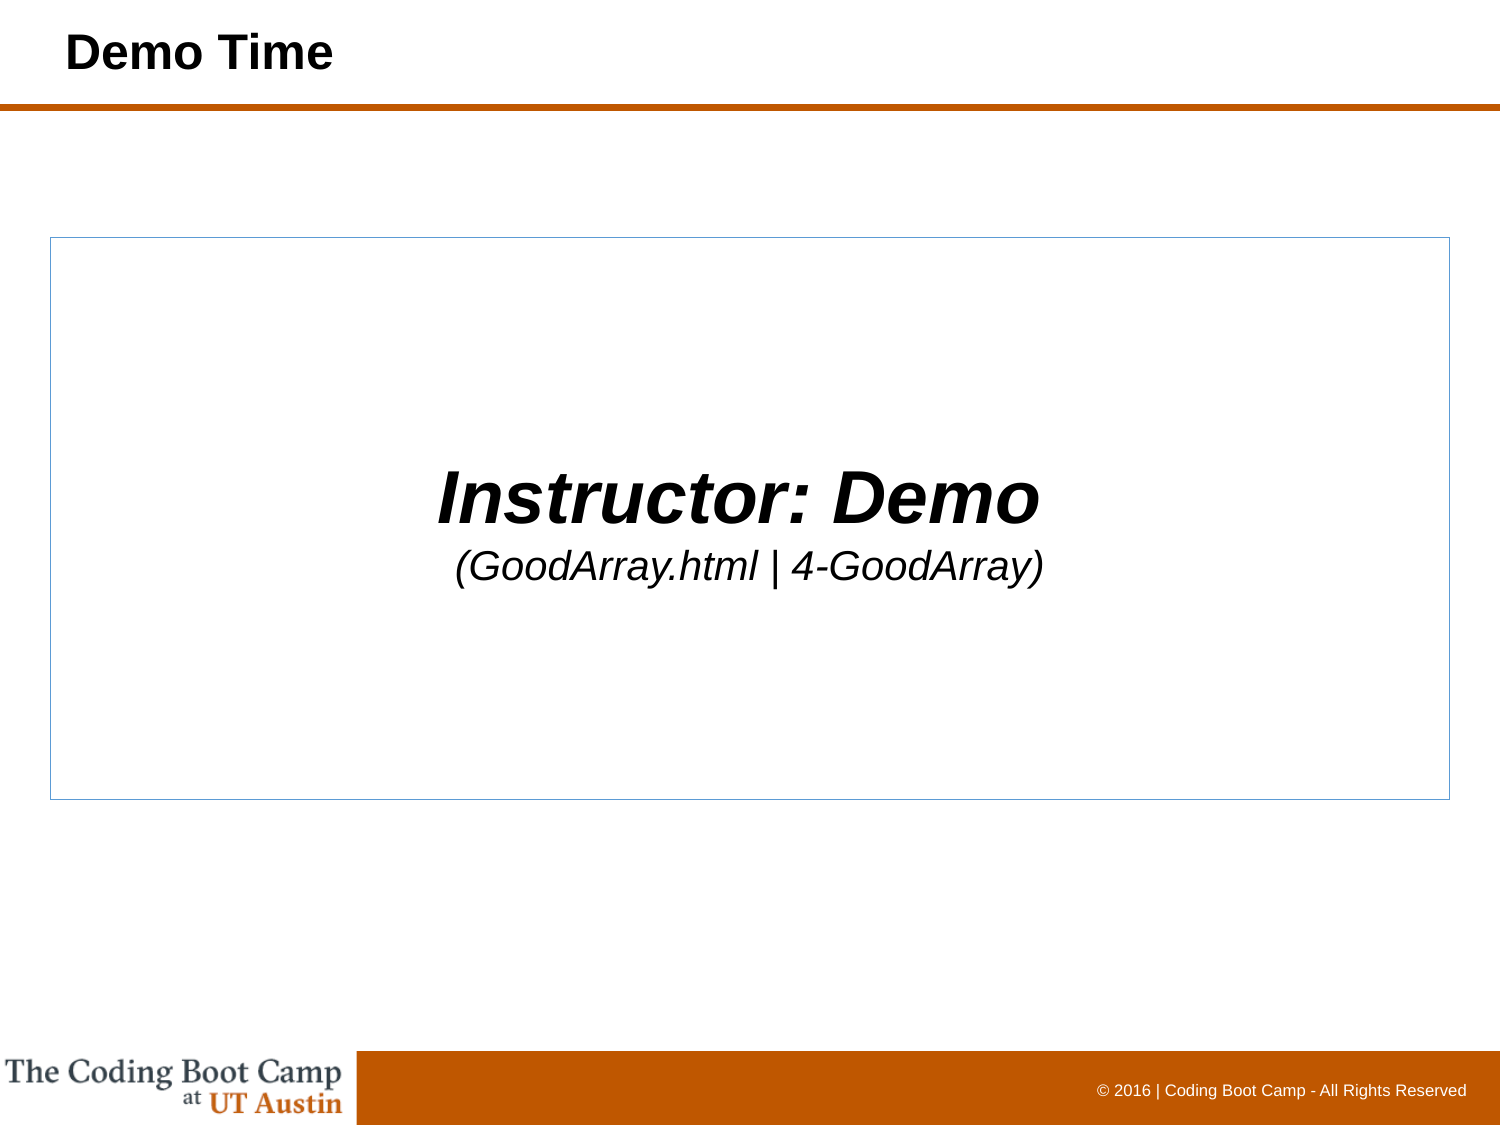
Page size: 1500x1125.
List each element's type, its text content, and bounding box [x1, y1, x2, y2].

picture [0, 1050, 357, 1125]
title Demo Time [50, 0, 948, 108]
text_box Instructor: Demo (GoodArray.html | 4-GoodArray) [50, 237, 1450, 800]
